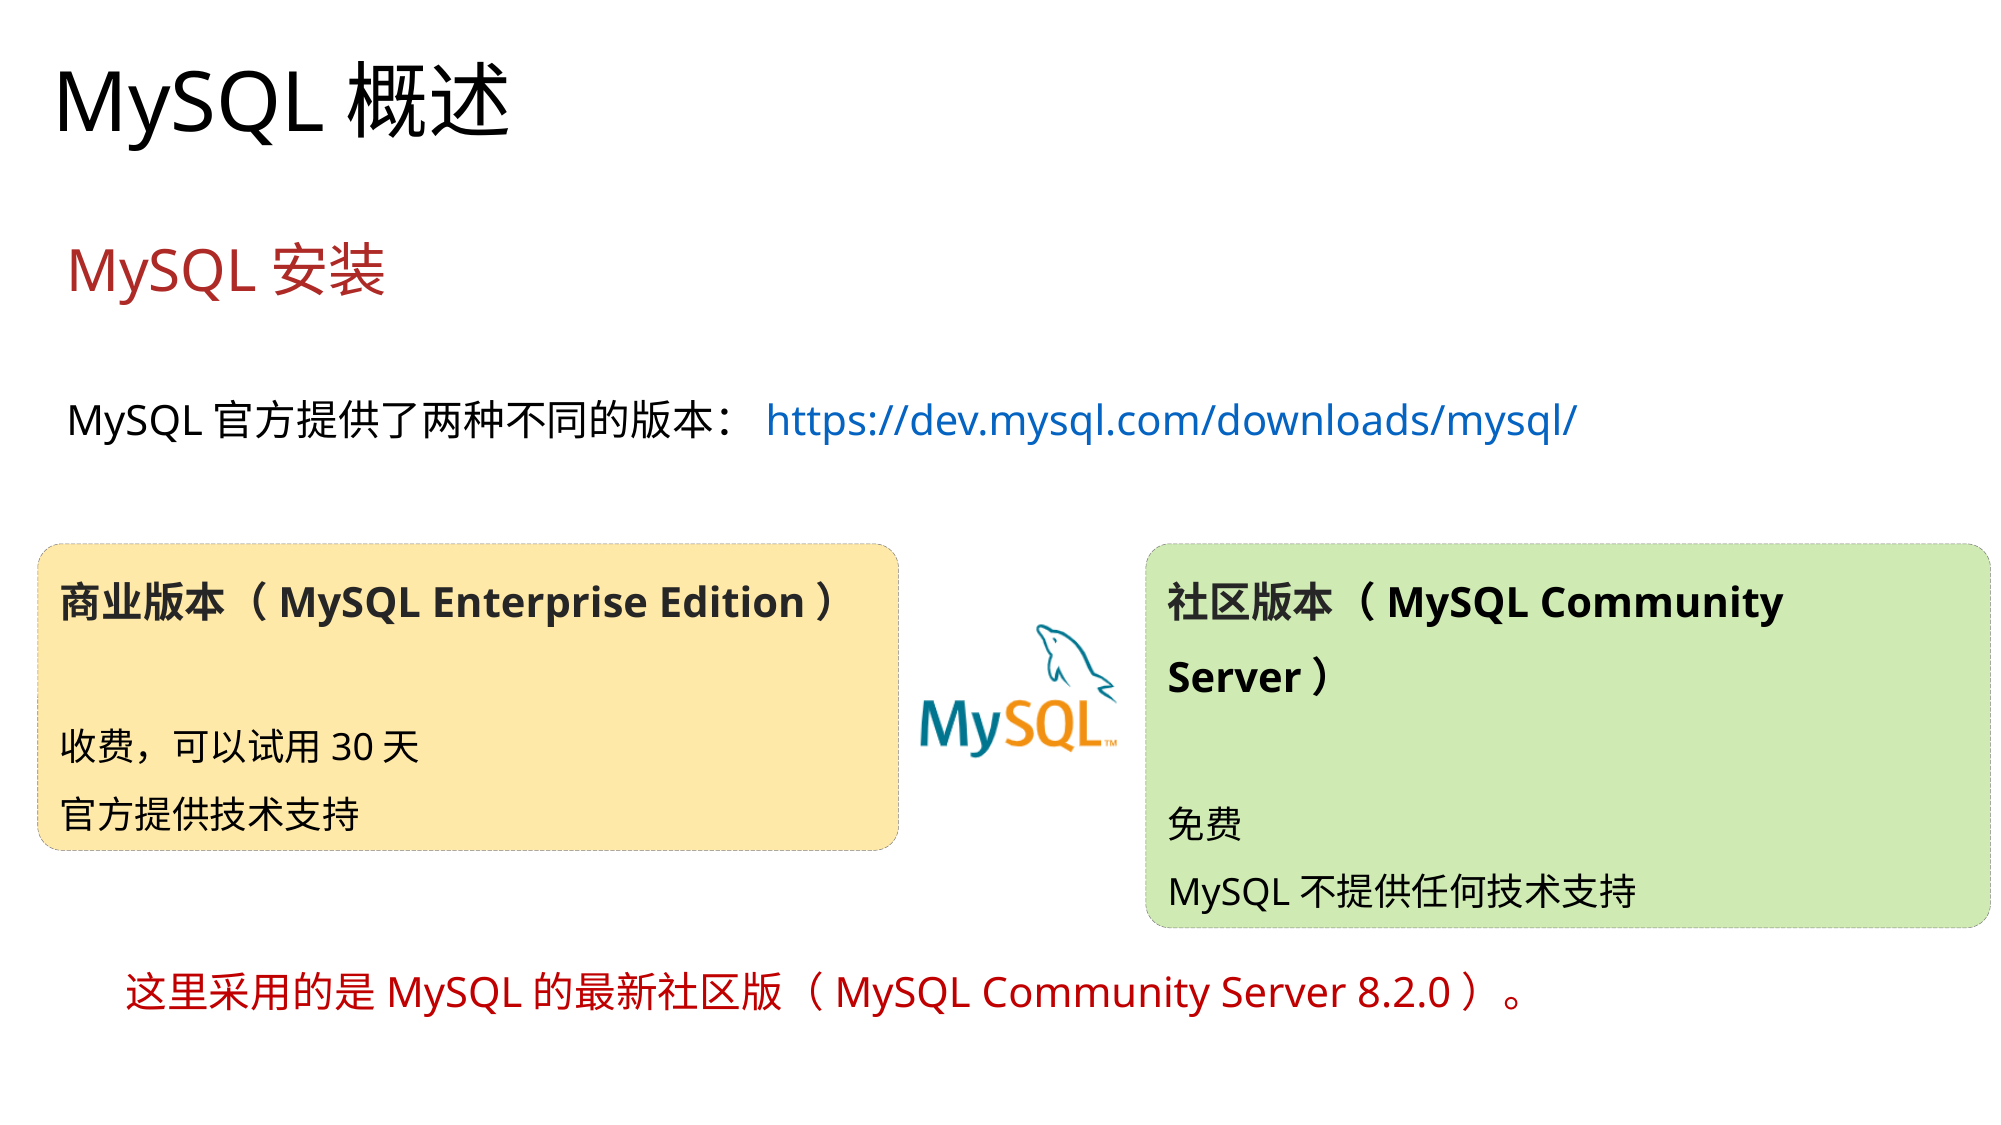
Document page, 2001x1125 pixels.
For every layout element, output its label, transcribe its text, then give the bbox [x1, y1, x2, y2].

text_box MySQL官方提供了两种不同的版本：https://dev.mysql.com/downloads/mysql/ [51, 357, 1807, 455]
text_box 这里采用的是MySQL的最新社区版（MySQL Community Server 8.2.0）。 [110, 907, 1832, 1023]
text_box MySQL安装 [51, 226, 1385, 311]
text_box MySQL概述 [37, 46, 911, 164]
text_box 社区版本（MySQL Community Server） 免费 MySQL不提供任何技术支持 [1145, 543, 1991, 928]
text_box 商业版本（MySQL Enterprise Edition） 收费，可以试用30天 官方提供技术支持 [37, 543, 899, 851]
picture [902, 618, 1143, 764]
